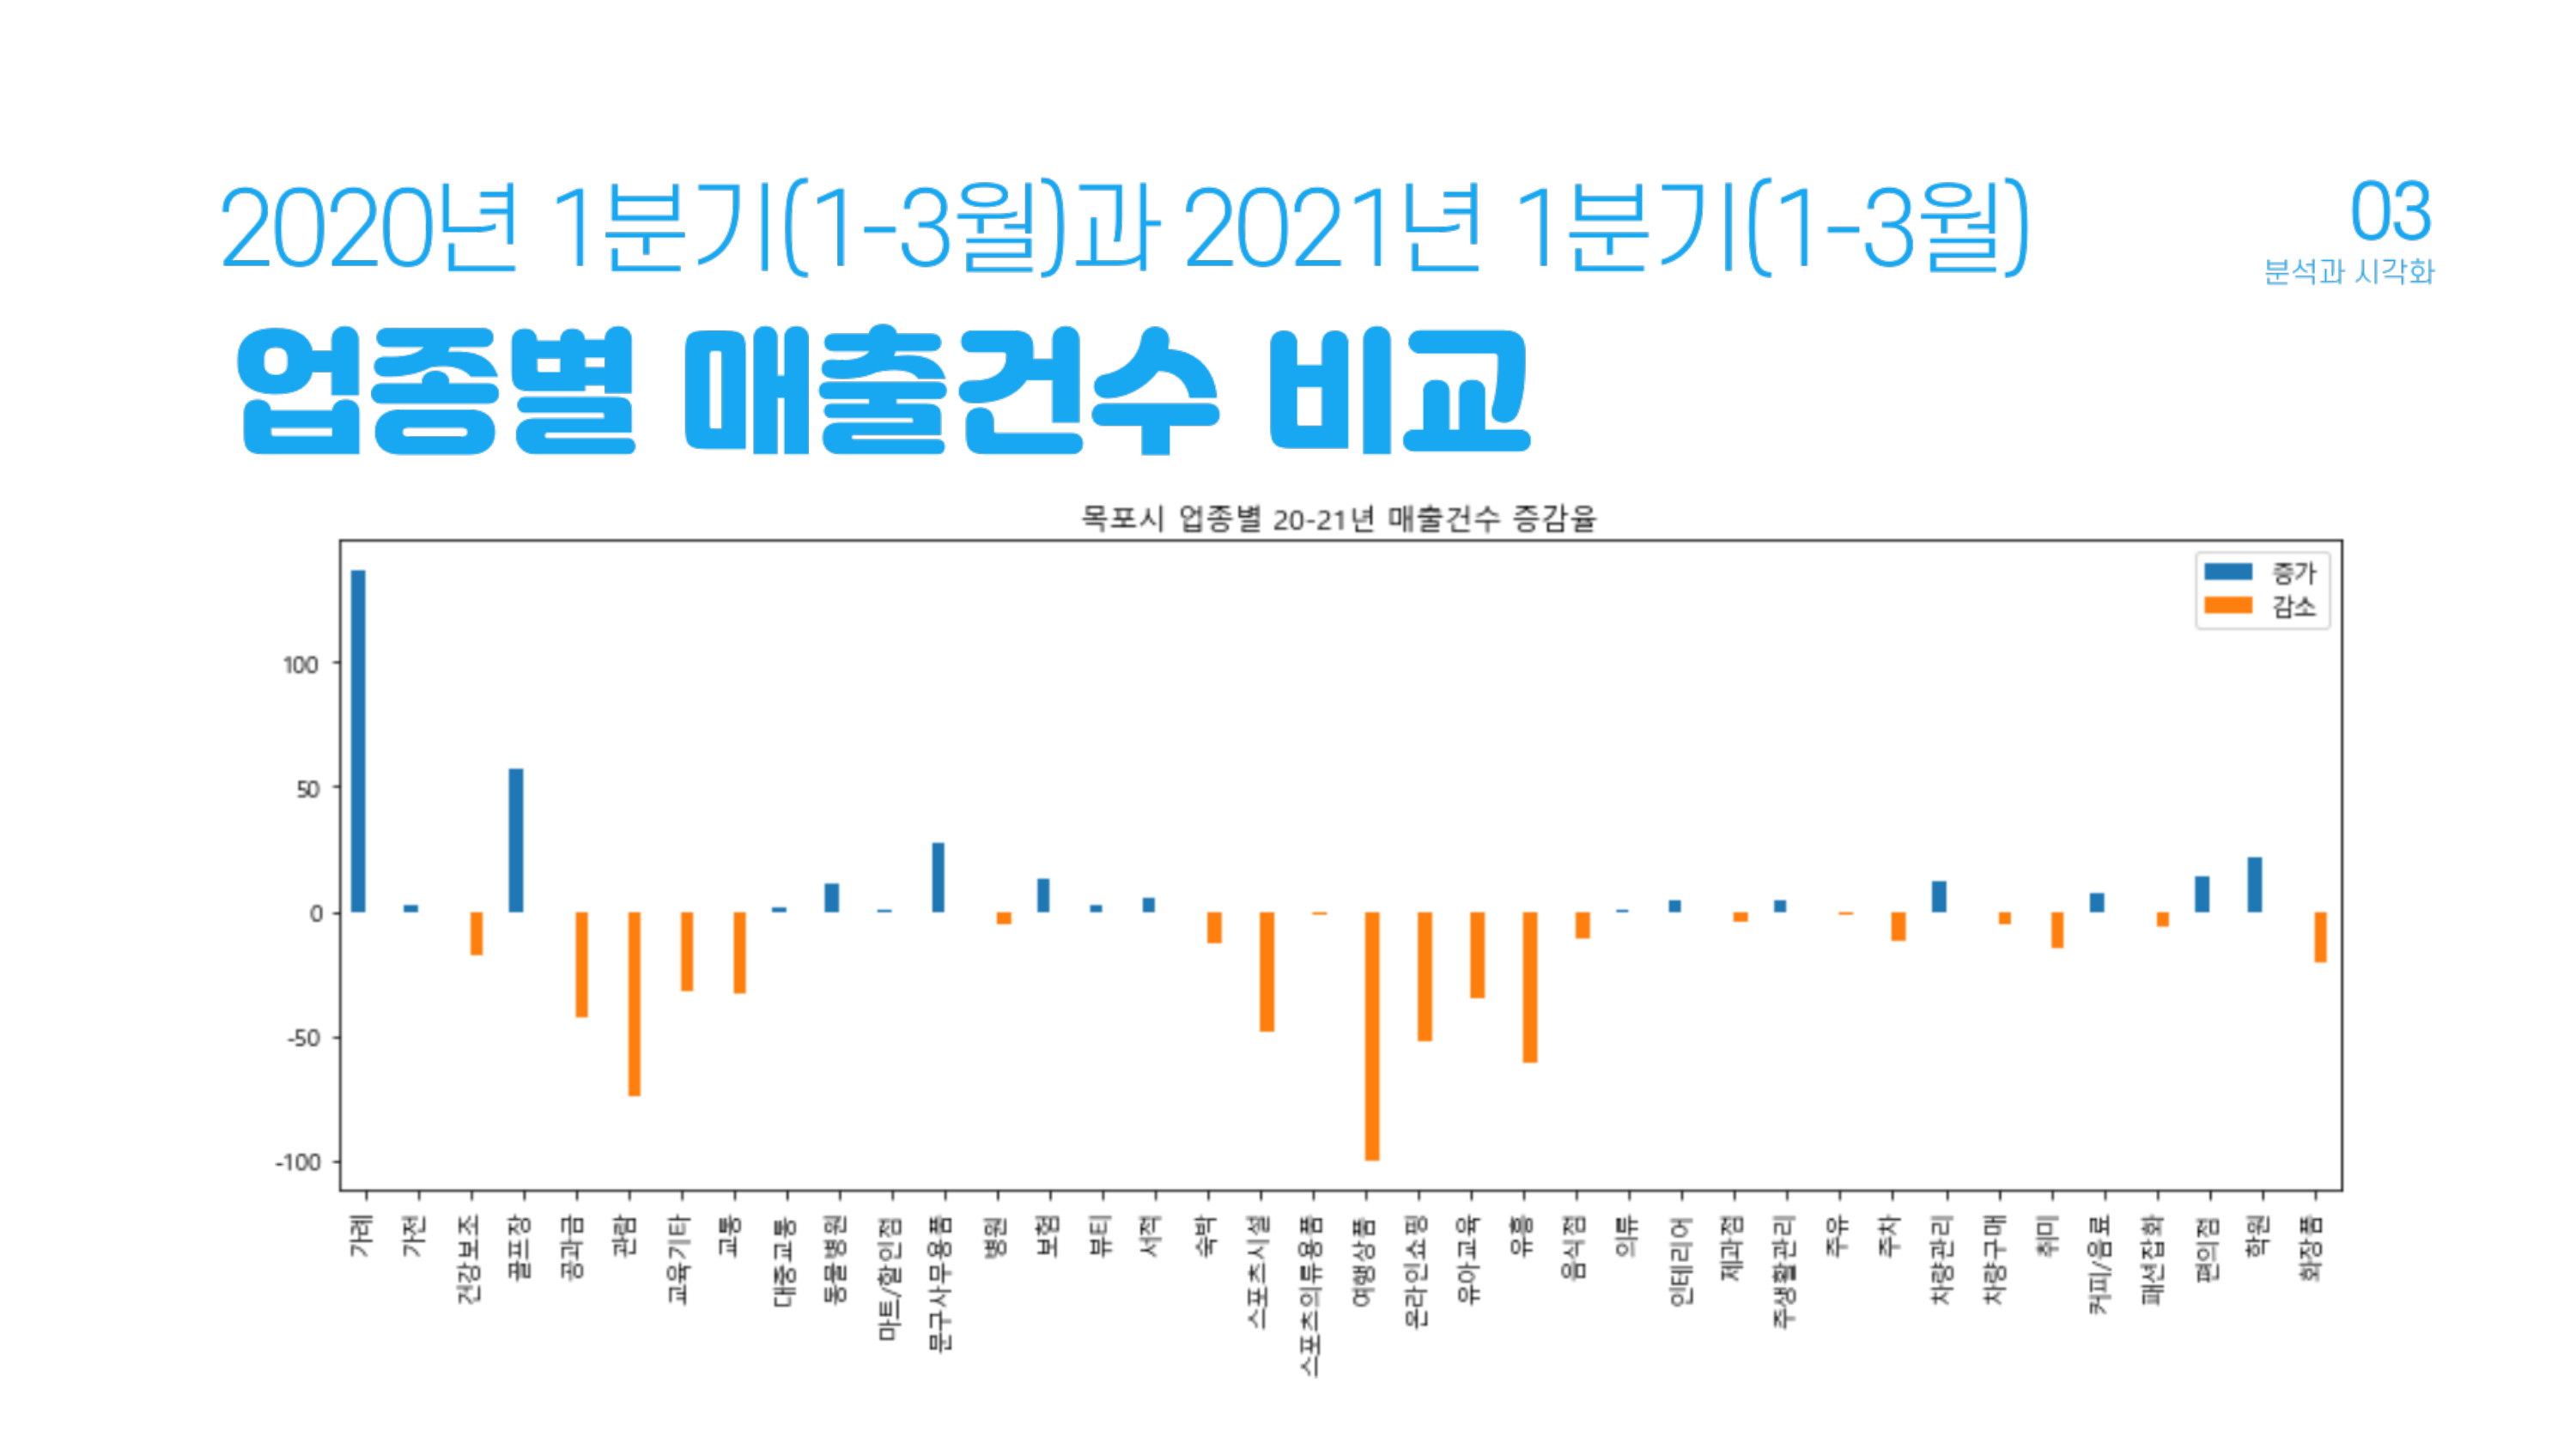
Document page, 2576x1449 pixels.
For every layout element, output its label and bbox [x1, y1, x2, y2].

text_box [275, 489, 2348, 1379]
picture [200, 145, 2468, 518]
